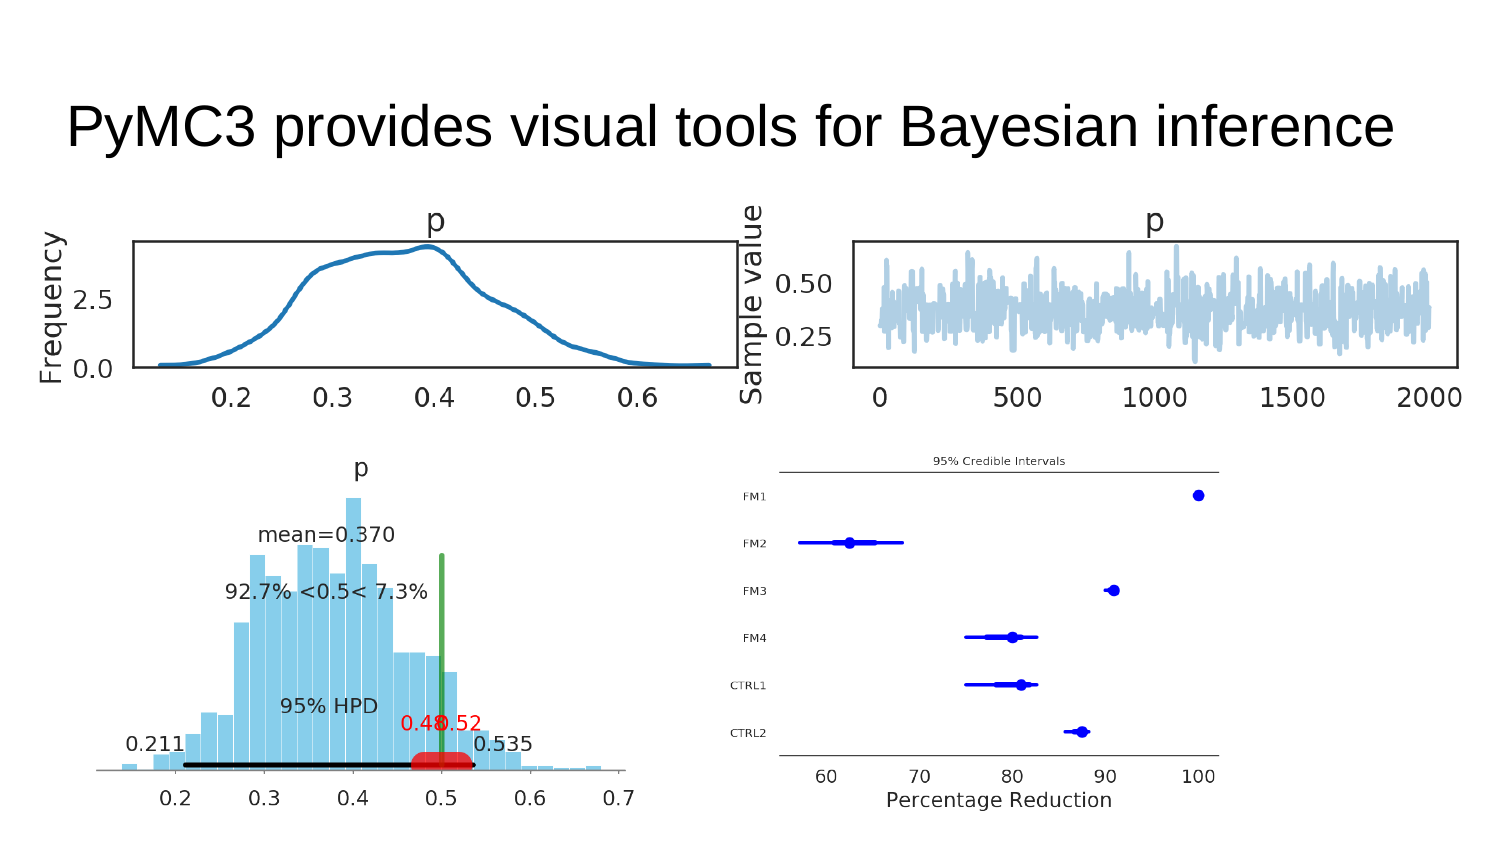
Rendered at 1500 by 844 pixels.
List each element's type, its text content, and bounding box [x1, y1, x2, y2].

picture [721, 447, 1227, 819]
title PyMC3 provides visual tools for Bayesian inference [51, 72, 1449, 167]
picture [84, 447, 645, 819]
picture [24, 191, 1476, 424]
